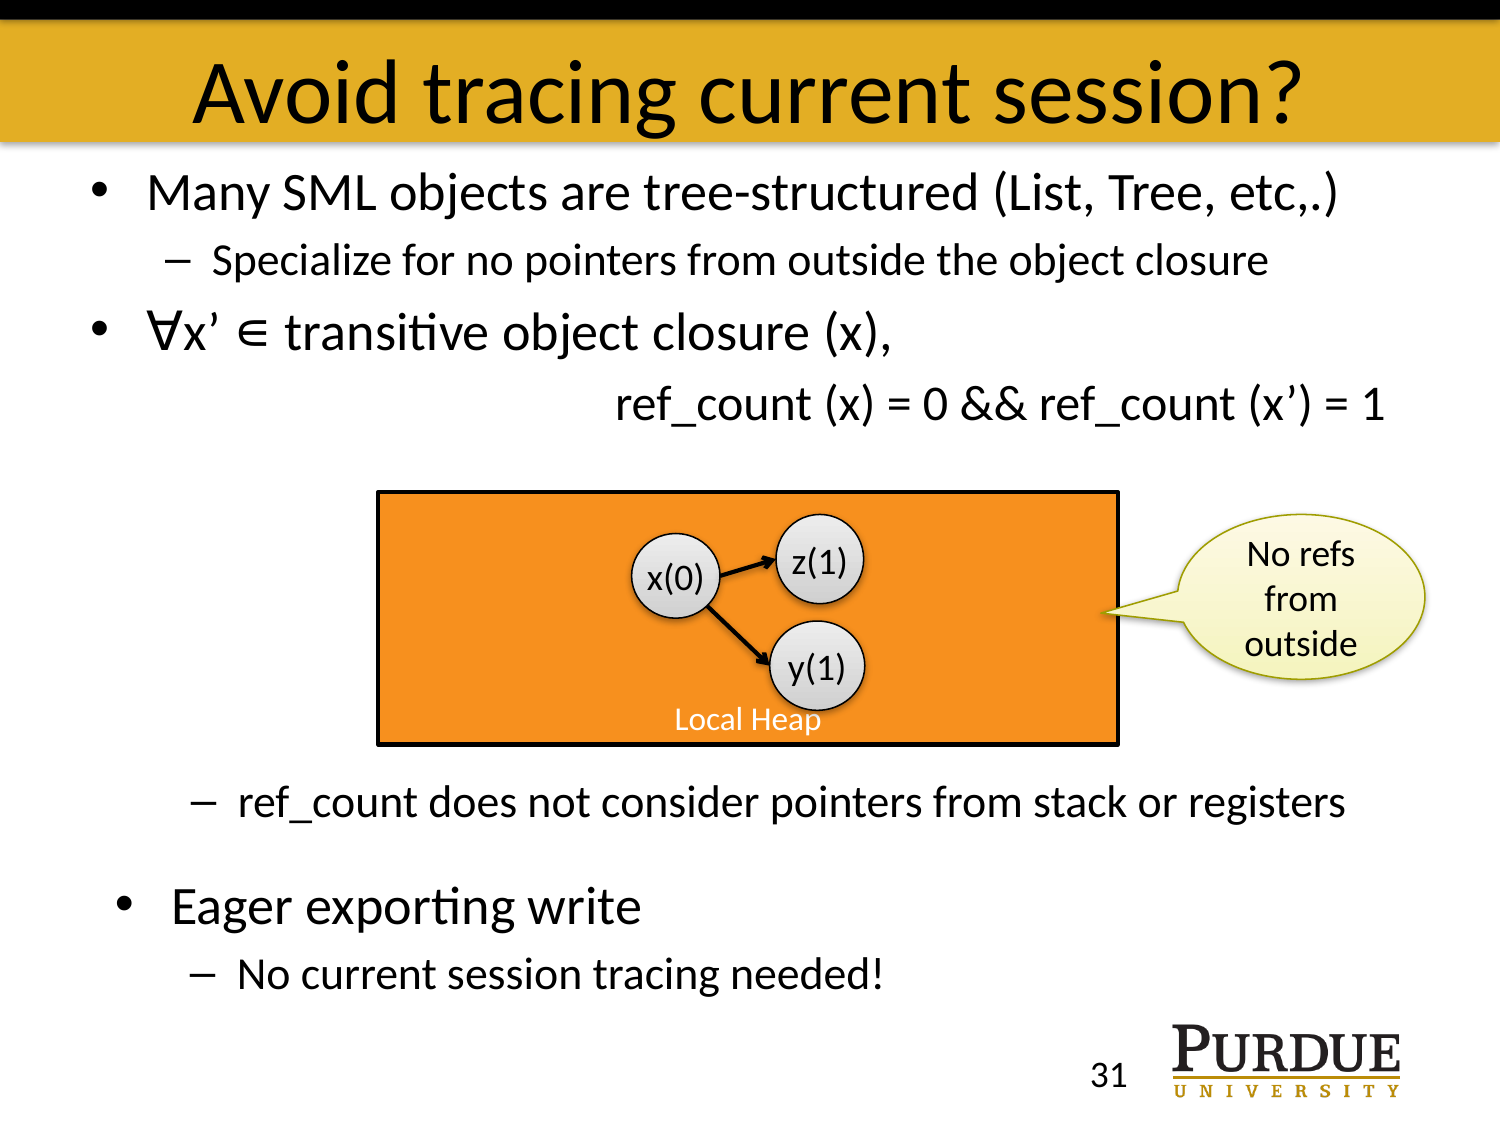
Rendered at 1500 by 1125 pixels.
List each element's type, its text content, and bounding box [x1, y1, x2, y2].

text_box Eager exporting write No current session tracing needed! [99, 862, 1450, 1033]
slide_number 31 [1074, 1042, 1425, 1103]
list Many SML objects are tree-structured (List, Tree, etc,.) Specialize for no pointers from outside the object closure ∀x’ ∊ transitive object closure (x), ref_count (x) = 0 && ref_count (x’) = 1 [75, 148, 1425, 470]
text_box No refs from outside [1123, 513, 1426, 681]
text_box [377, 491, 1119, 745]
title Avoid tracing current session? [75, 19, 1425, 142]
text_box ref_count does not consider pointers from stack or registers [100, 764, 1451, 863]
